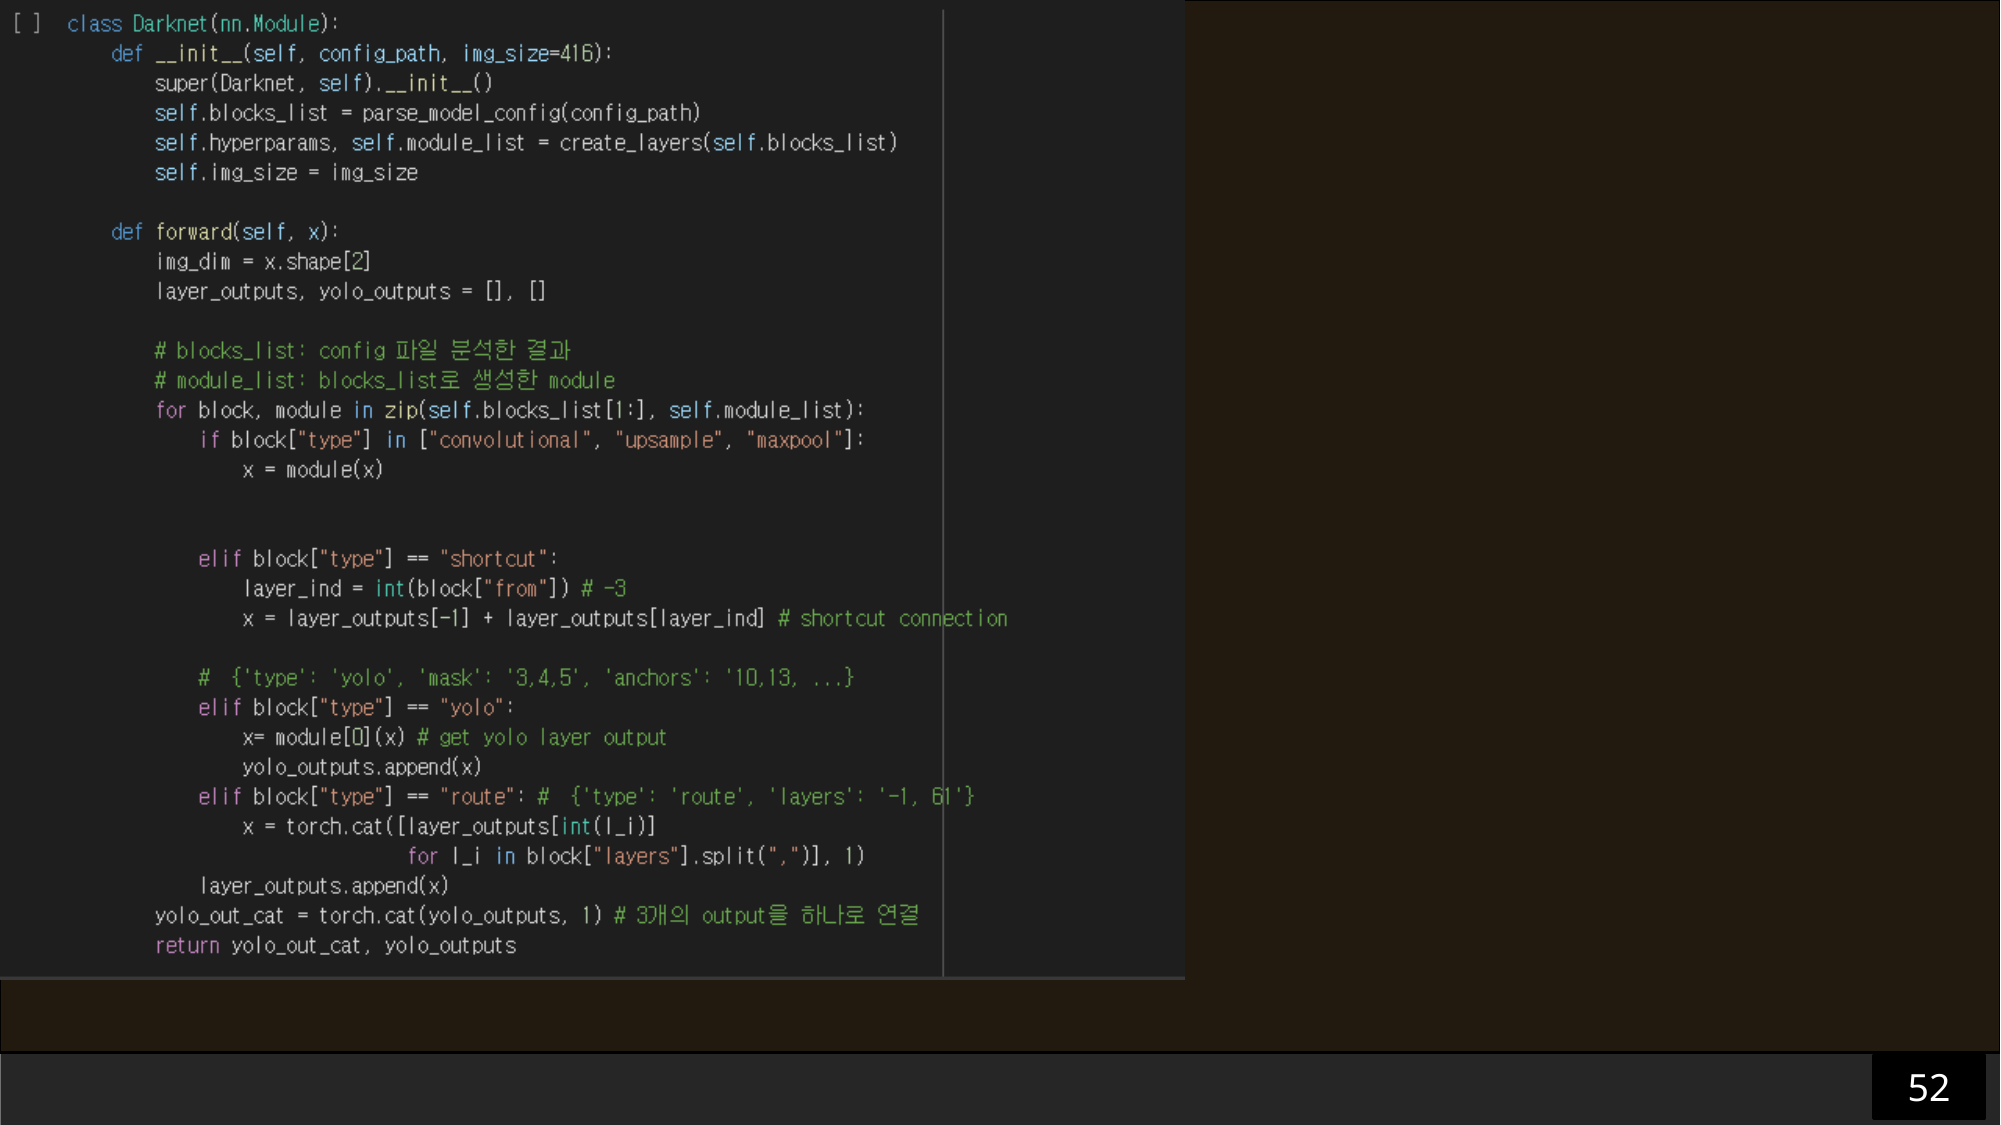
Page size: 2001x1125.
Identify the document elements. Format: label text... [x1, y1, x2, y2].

text_box [0, 0, 2000, 1054]
text_box 52 [1872, 1054, 1986, 1120]
picture [0, 0, 1185, 981]
